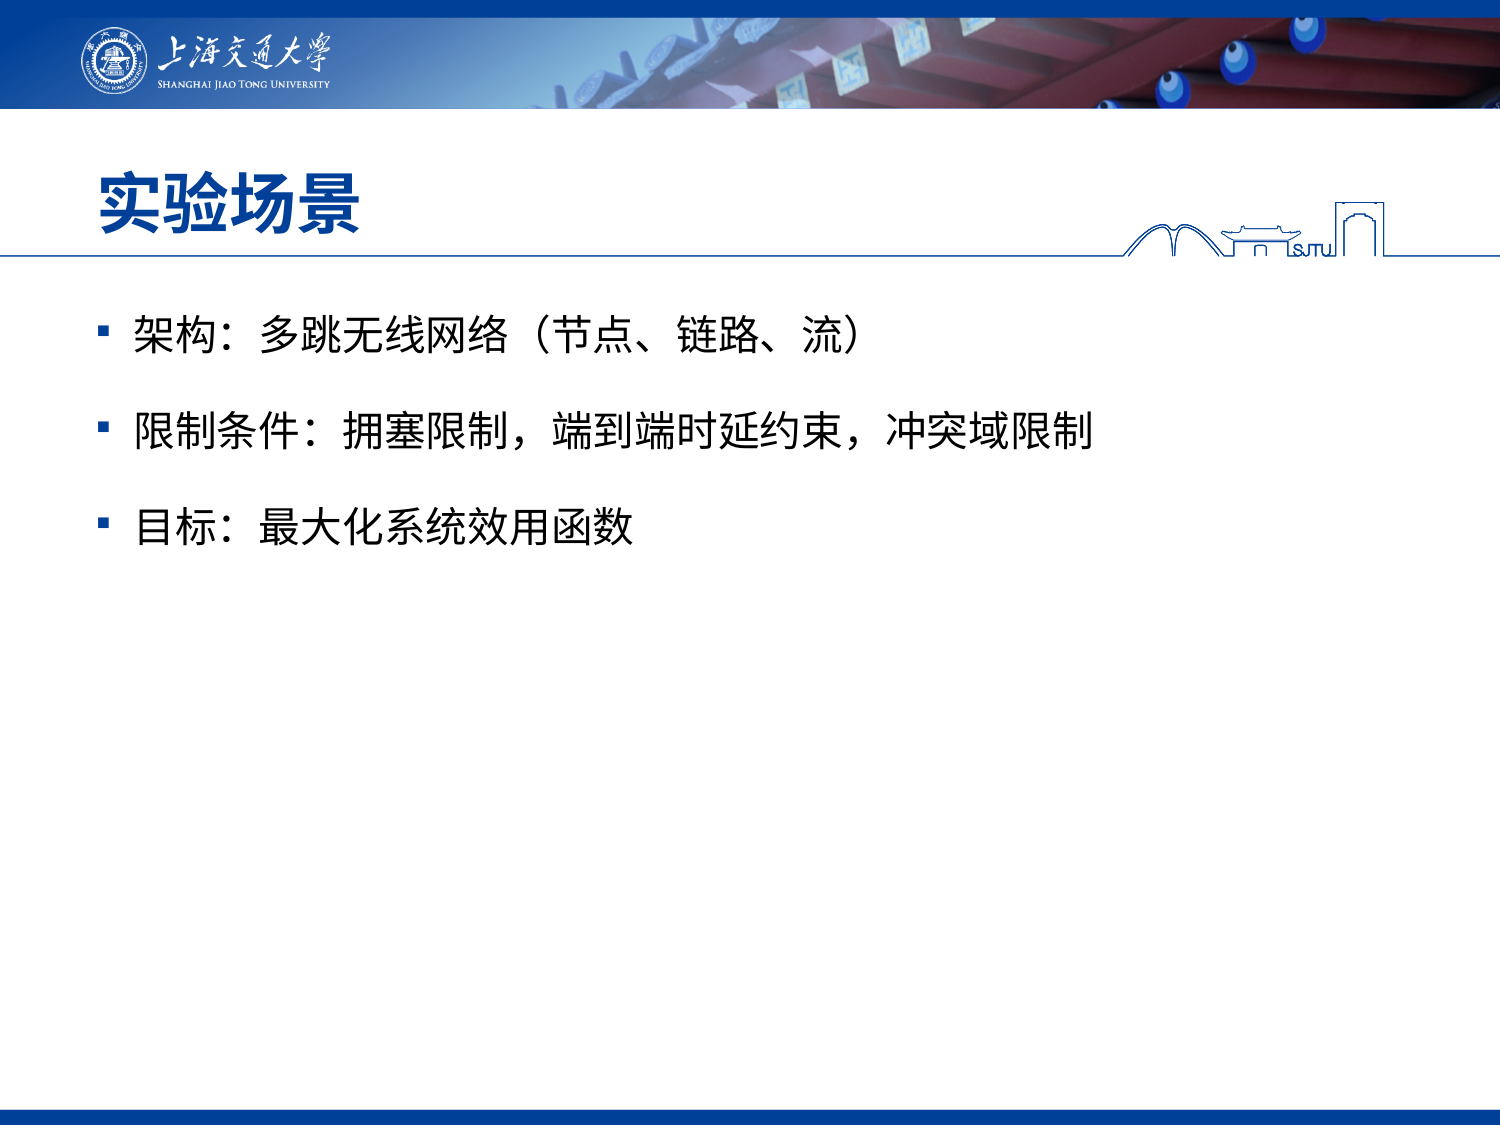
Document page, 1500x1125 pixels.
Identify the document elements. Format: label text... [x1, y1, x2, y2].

list 架构：多跳无线网络（节点、链路、流） 限制条件：拥塞限制，端到端时延约束，冲突域限制 目标：最大化系统效用函数 [81, 276, 1256, 1084]
title 实验场景 [81, 159, 1455, 254]
picture [0, 18, 1500, 109]
